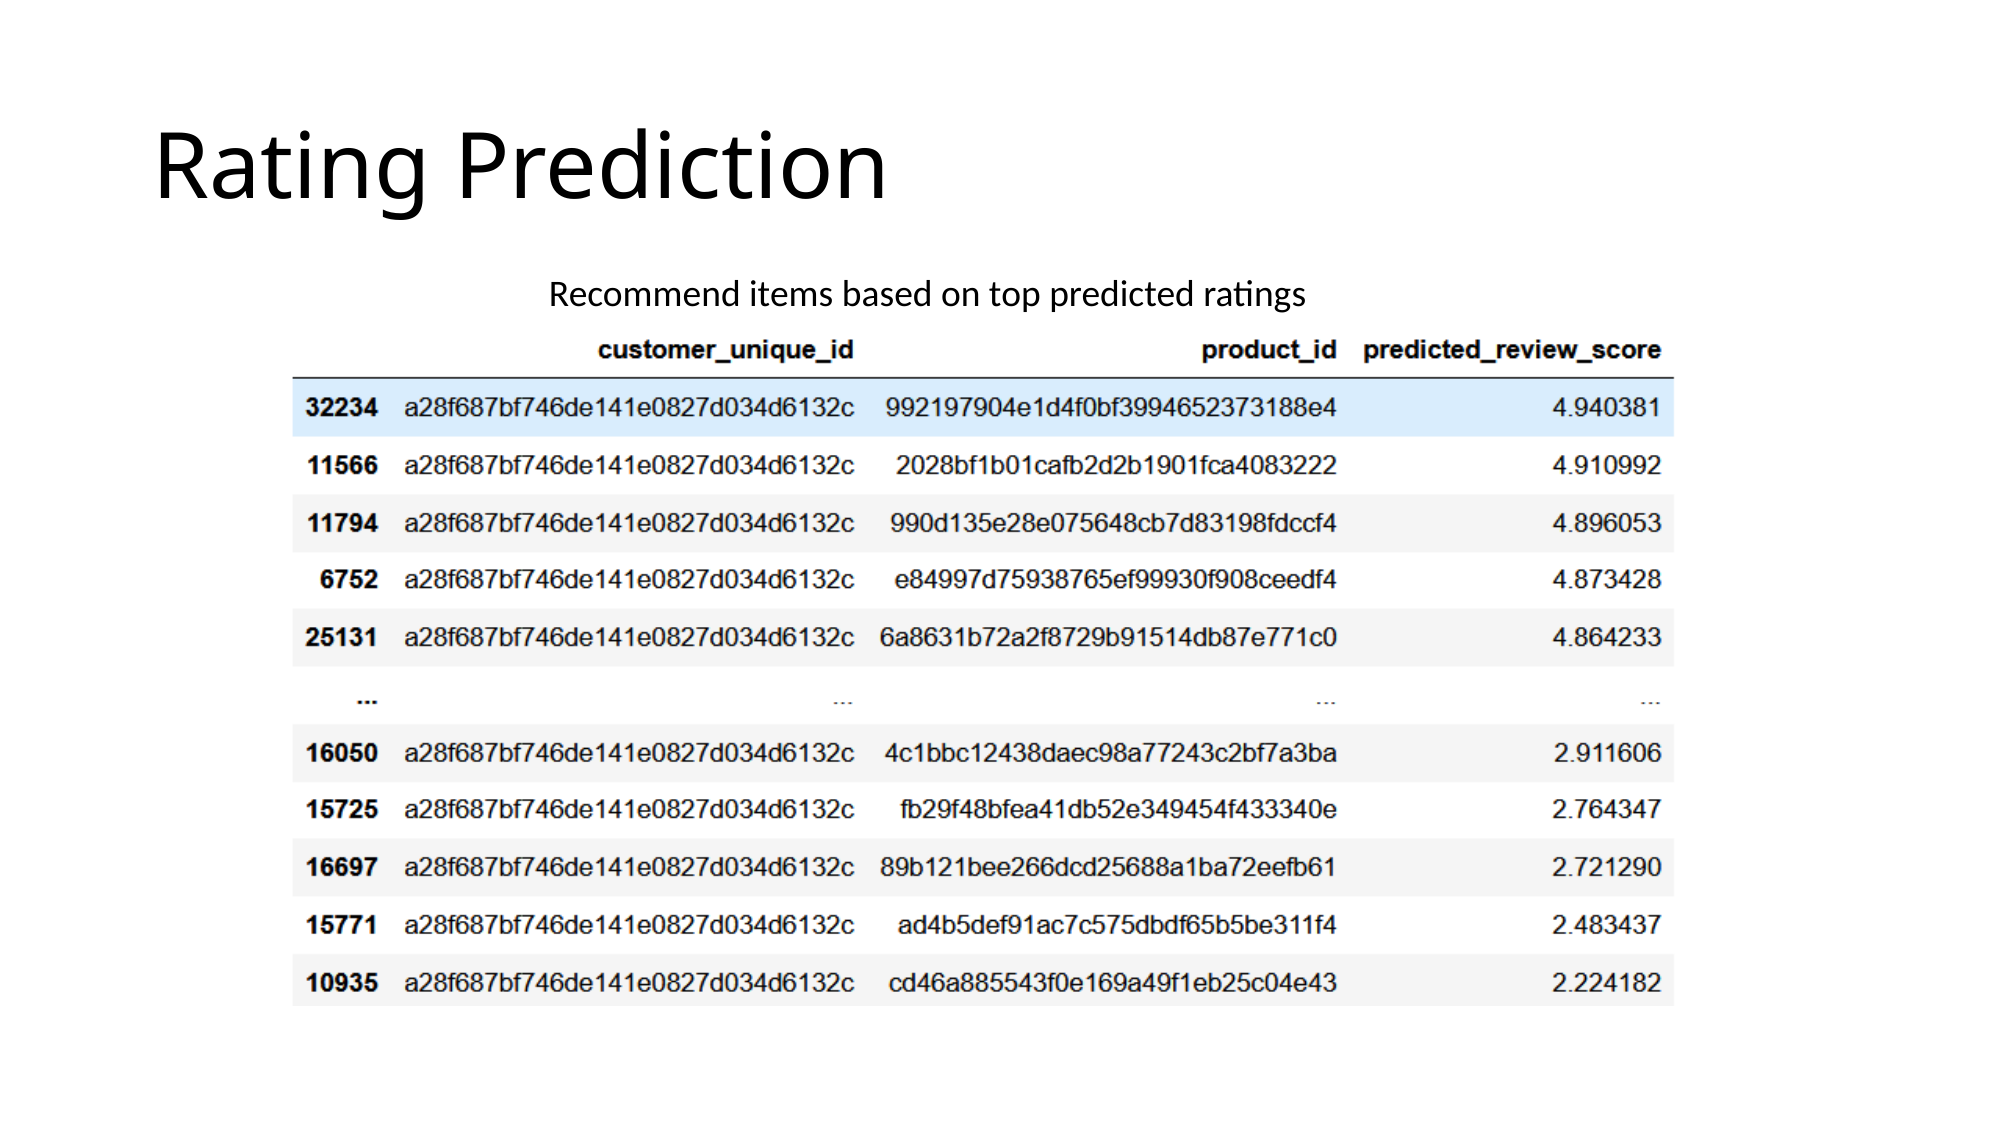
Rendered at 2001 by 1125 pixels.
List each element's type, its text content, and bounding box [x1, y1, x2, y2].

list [282, 307, 1718, 1006]
title Rating Prediction [137, 59, 1863, 278]
text_box Recommend items based on top predicted ratings [534, 261, 1535, 307]
